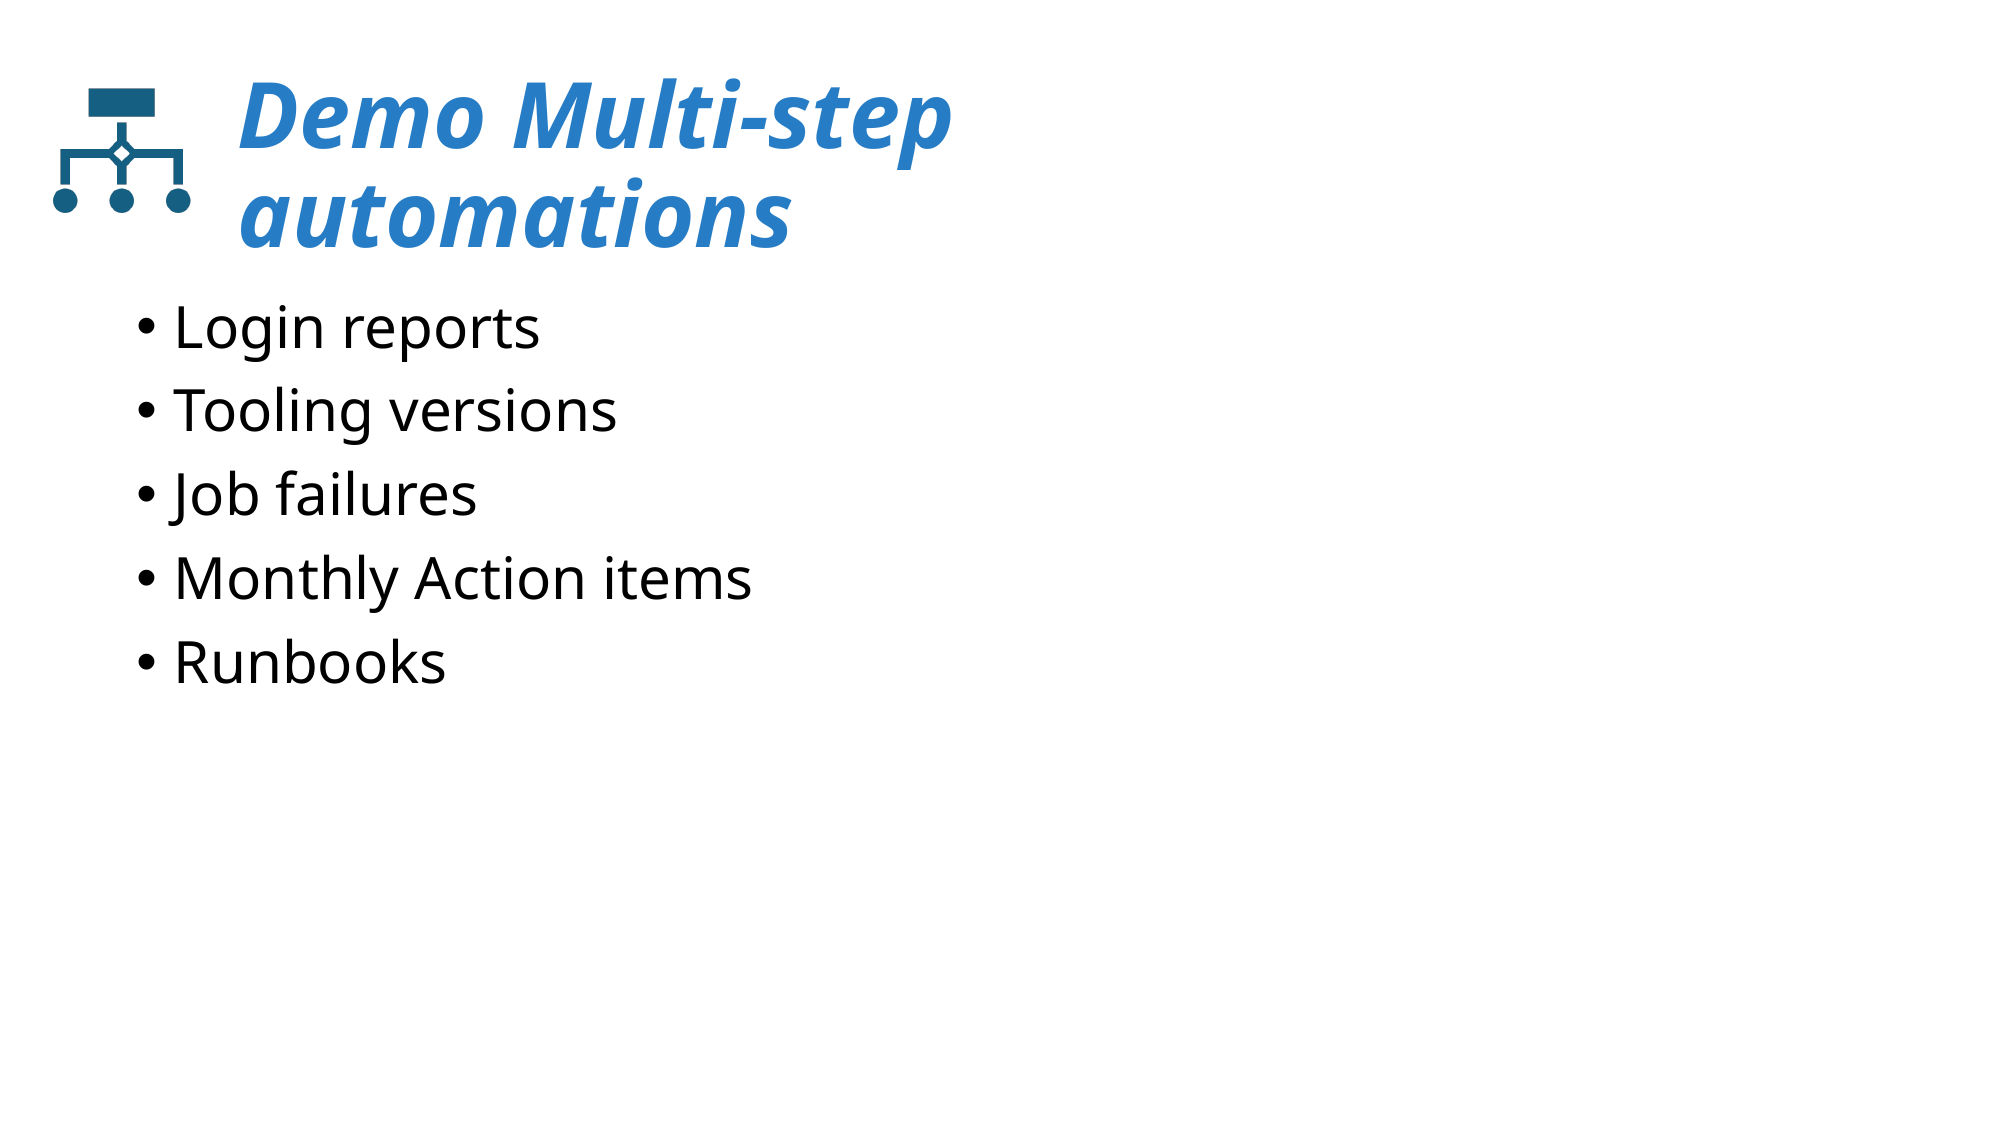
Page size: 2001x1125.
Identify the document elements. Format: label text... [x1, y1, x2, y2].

list Login reports Tooling versions Job failures Monthly Action items Runbooks [121, 290, 1890, 1005]
text_box [30, 58, 213, 242]
title Demo Multi-step automations [222, 59, 1437, 278]
